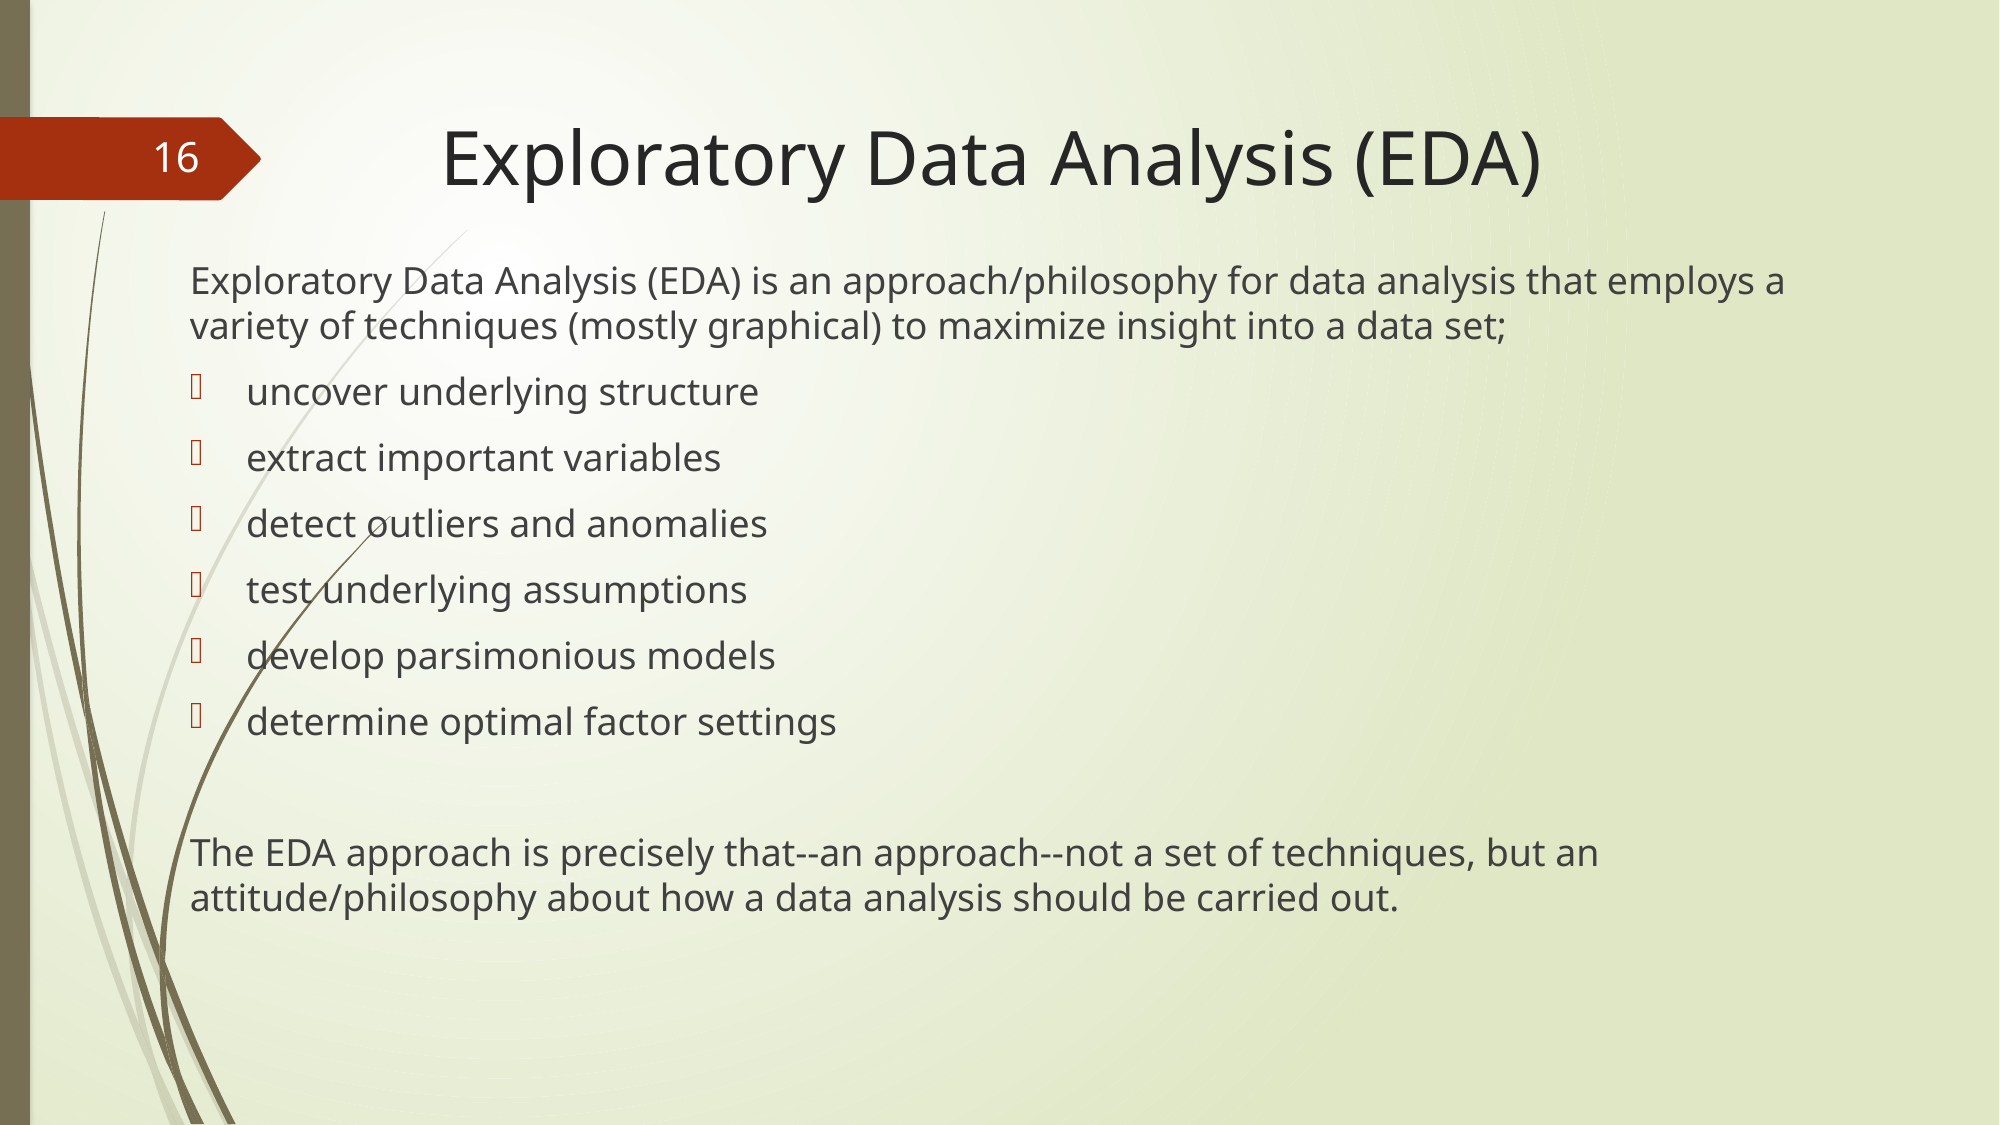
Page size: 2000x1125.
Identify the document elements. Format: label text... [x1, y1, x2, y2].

title Exploratory Data Analysis (EDA) [425, 102, 1887, 249]
slide_number 16 [87, 129, 216, 190]
list Exploratory Data Analysis (EDA) is an approach/philosophy for data analysis that employs a variety of techniques (mostly graphical) to maximize insight into a data set; uncover underlying structure extract important variables detect outliers and anomalies test underlying assumptions develop parsimonious models determine optimal factor settings The EDA approach is precisely that--an approach--not a set of techniques, but an attitude/philosophy about how a data analysis should be carried out. [174, 249, 1887, 970]
